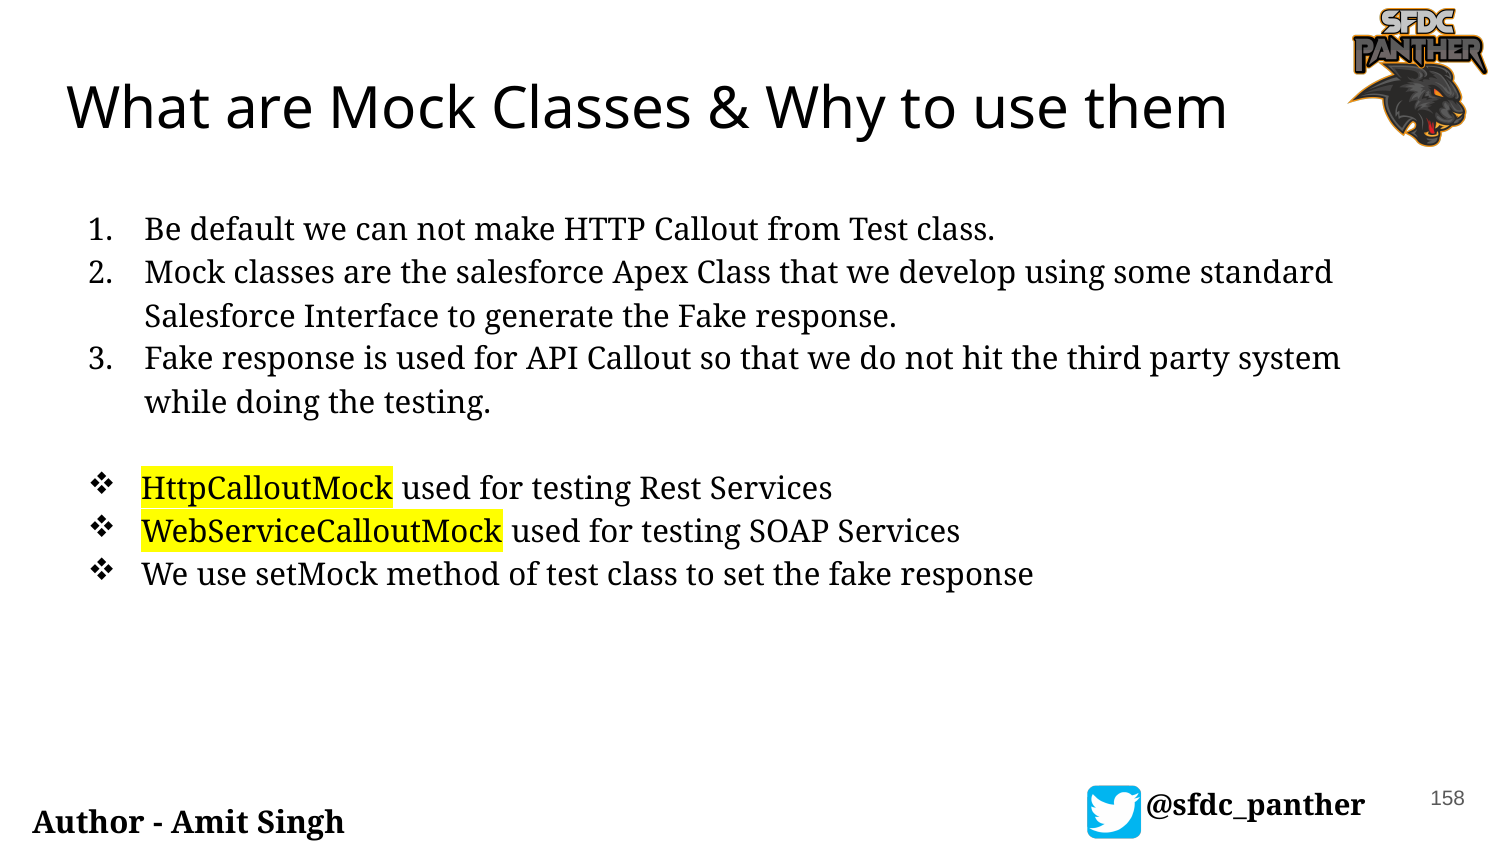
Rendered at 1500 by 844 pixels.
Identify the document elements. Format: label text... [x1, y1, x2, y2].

picture [1347, 8, 1488, 147]
slide_number 158 [1389, 764, 1480, 830]
picture [1085, 784, 1144, 842]
title What are Mock Classes & Why to use them [51, 55, 1449, 150]
list Be default we can not make HTTP Callout from Test class. Mock classes are the salesforce Apex Class that we develop using some standard Salesforce Interface to generate the Fake response. Fake response is used for API Callout so that we do not hit the third party system while doing the testing. HttpCalloutMock used for testing Rest Services WebServiceCalloutMock used for testing SOAP Services We use setMock method of test class to set the fake response [51, 189, 1449, 750]
